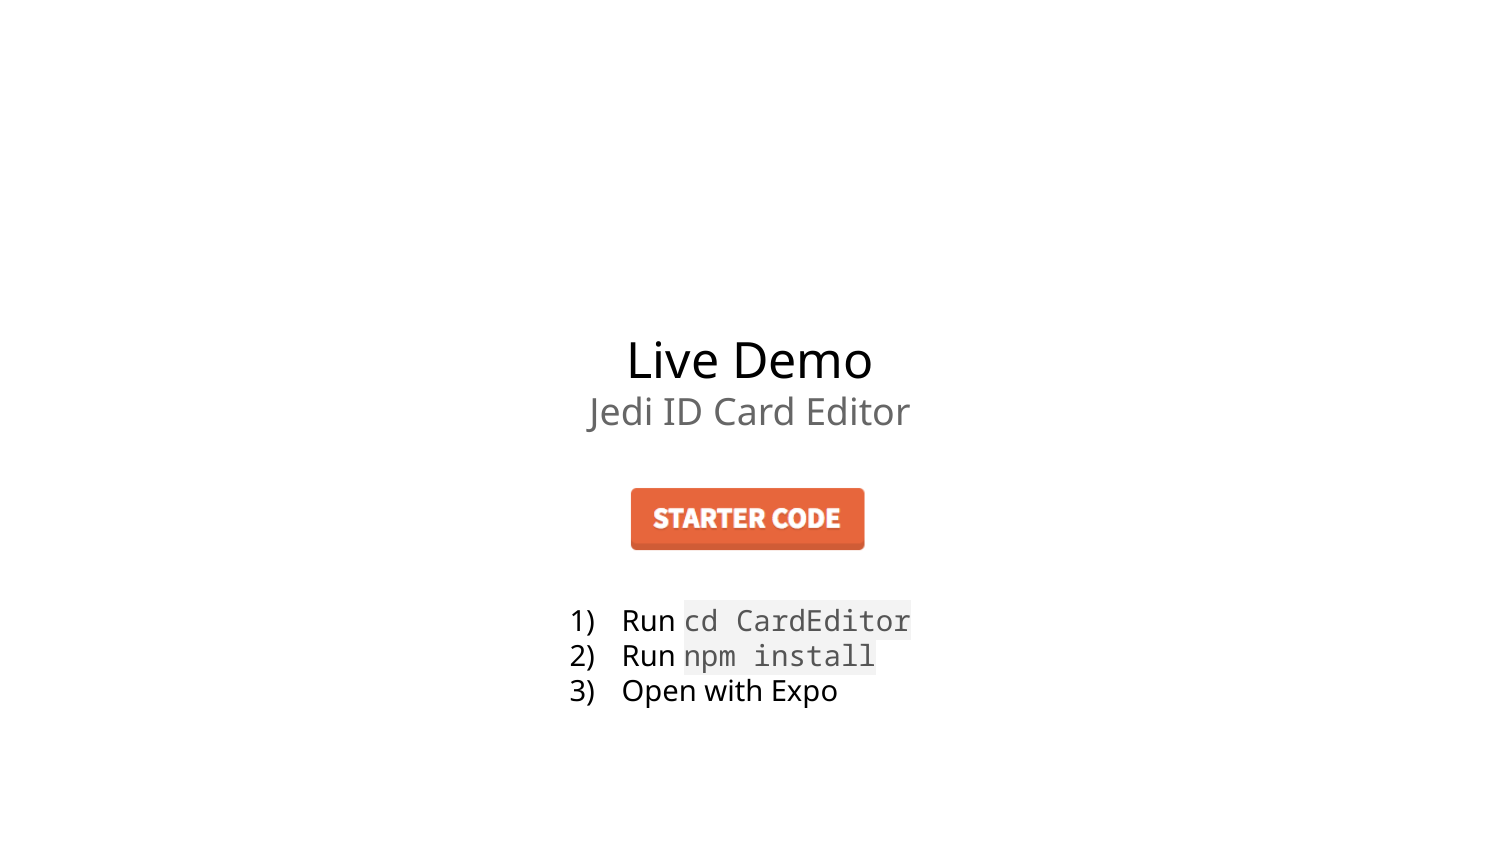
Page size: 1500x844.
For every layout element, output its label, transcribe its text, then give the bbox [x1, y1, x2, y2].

picture [620, 476, 880, 559]
text_box Run cd CardEditor Run npm install Open with Expo [531, 606, 969, 703]
text_box Live Demo Jedi ID Card Editor [383, 313, 1117, 473]
